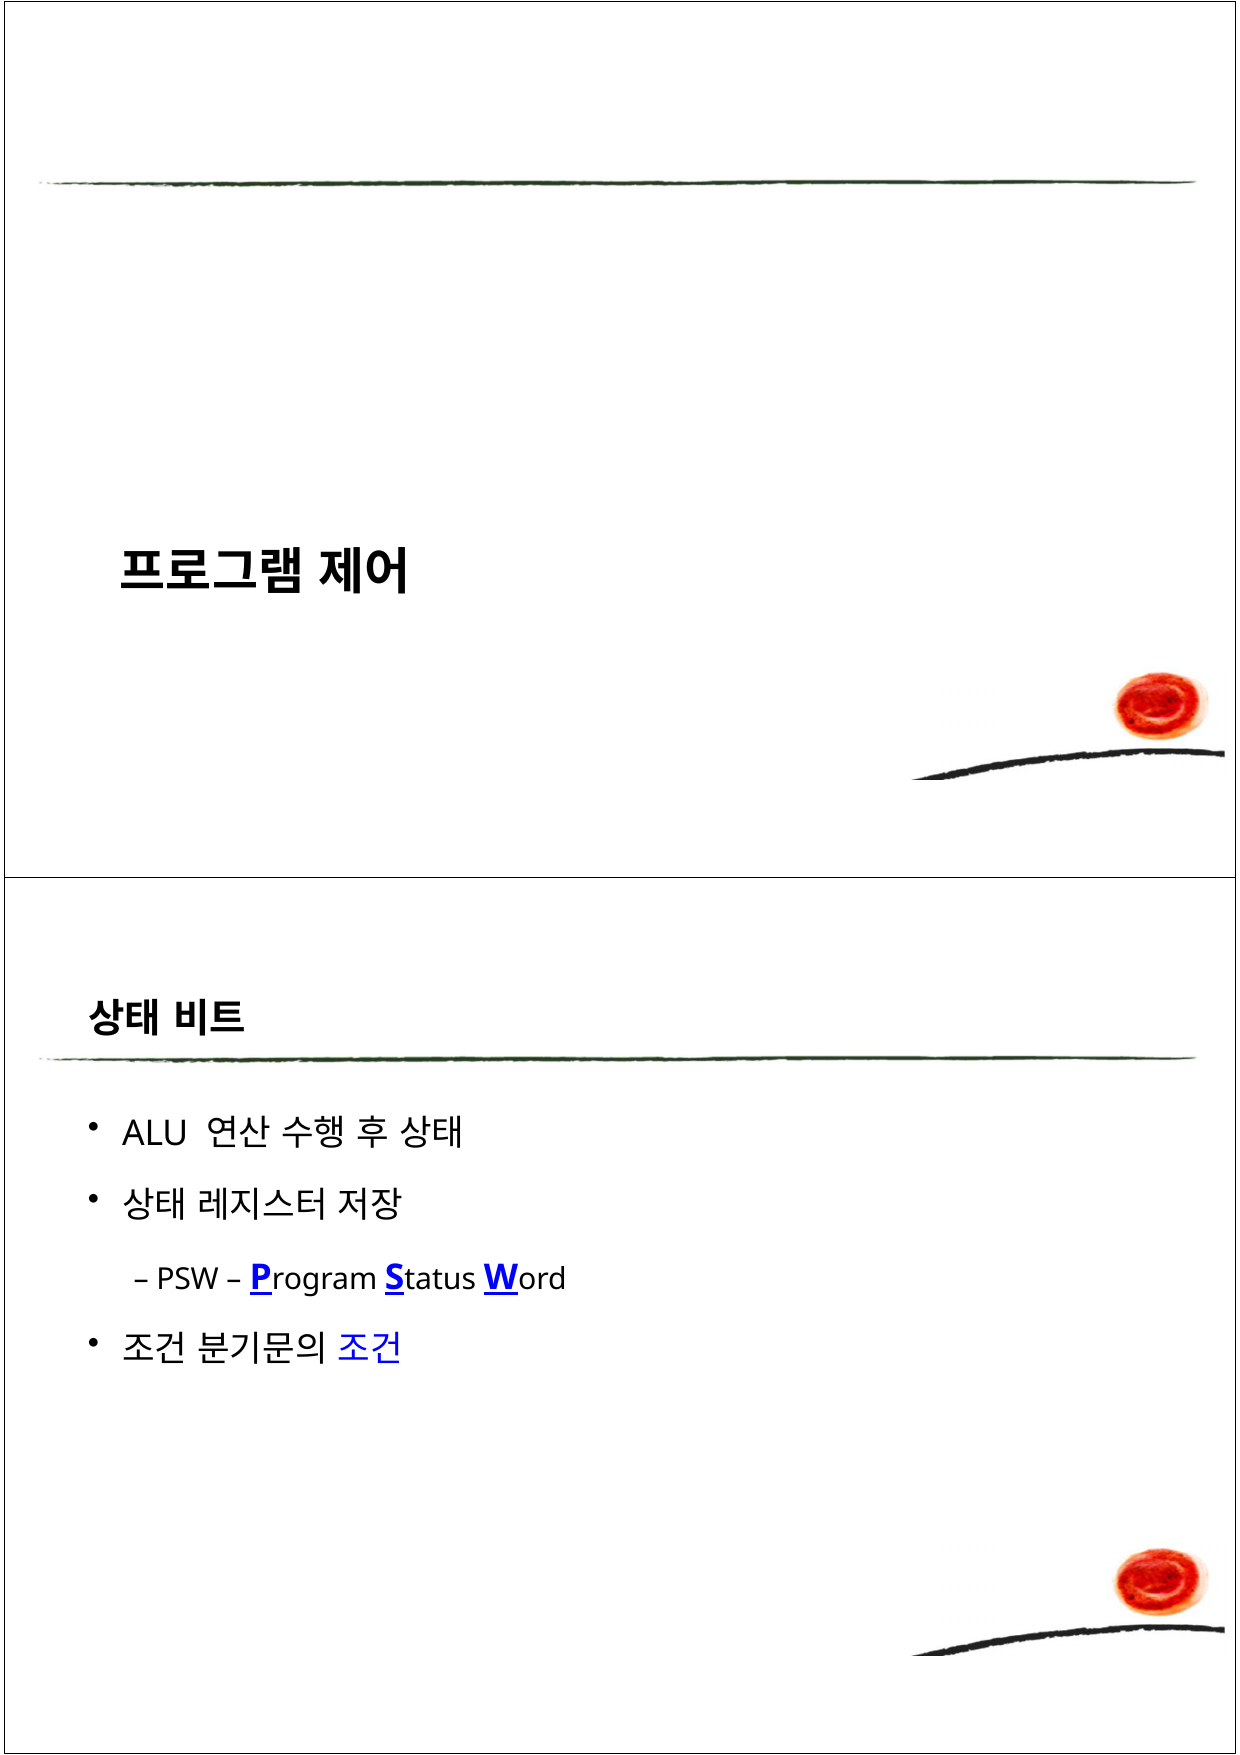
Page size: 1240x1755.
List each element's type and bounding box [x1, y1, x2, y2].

text_box [4, 877, 1236, 1753]
text_box [4, 1, 1236, 877]
